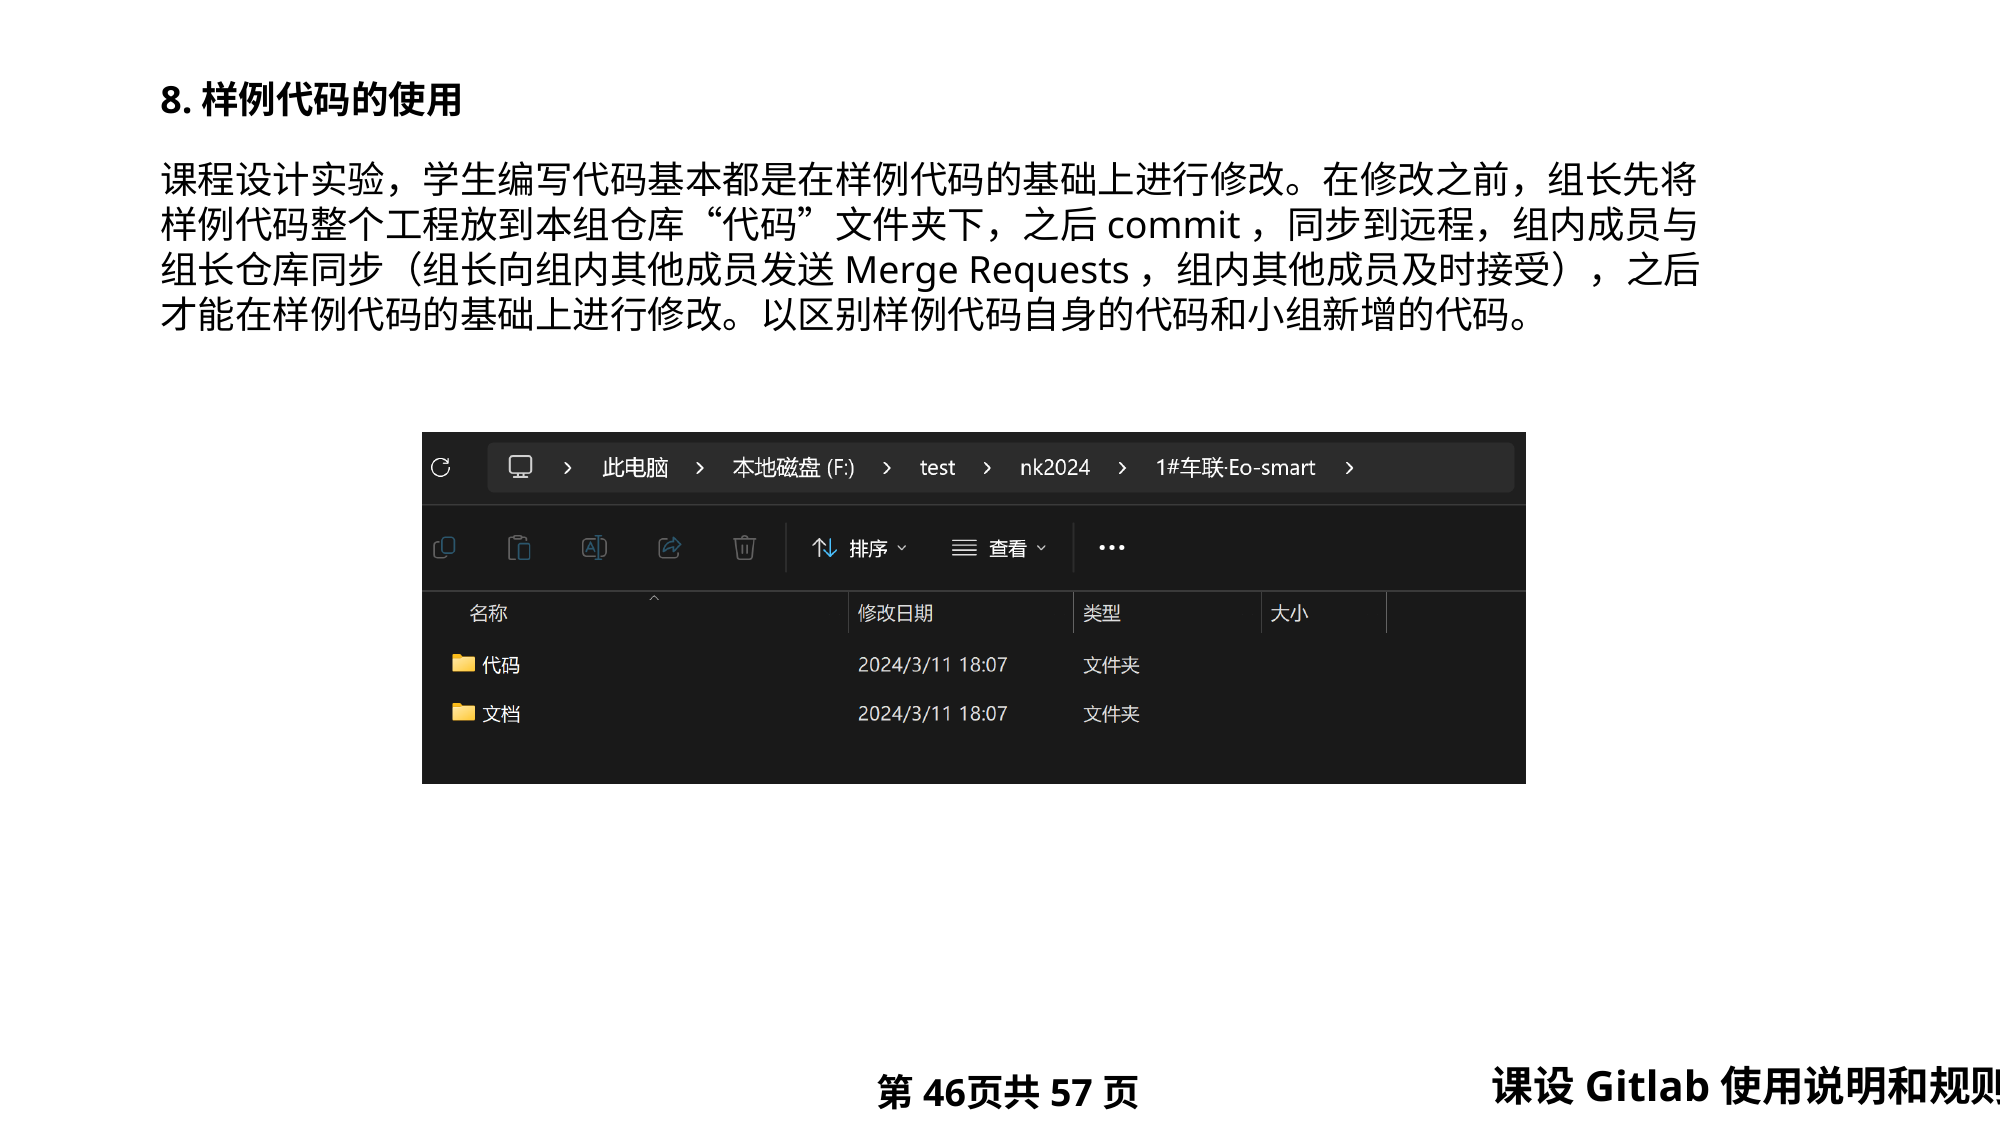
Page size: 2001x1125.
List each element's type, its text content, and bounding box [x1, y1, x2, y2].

text_box 8.样例代码的使用 [145, 68, 542, 129]
picture [422, 432, 1526, 784]
text_box 第页共57页 [851, 1060, 1165, 1125]
text_box 课程设计实验，学生编写代码基本都是在样例代码的基础上进行修改。在修改之前，组长先将样例代码整个工程放到本组仓库“代码”文件夹下，之后commit，同步到远程，组内成员与组长仓库同步（组长向组内其他成员发送Merge Requests，组内其他成员及时接受），之后才能在样例代码的基础上进行修改。以区别样例代码自身的代码和小组新增的代码。 [145, 148, 1725, 344]
text_box 课设Gitlab使用说明和规则 [1476, 1052, 2000, 1117]
